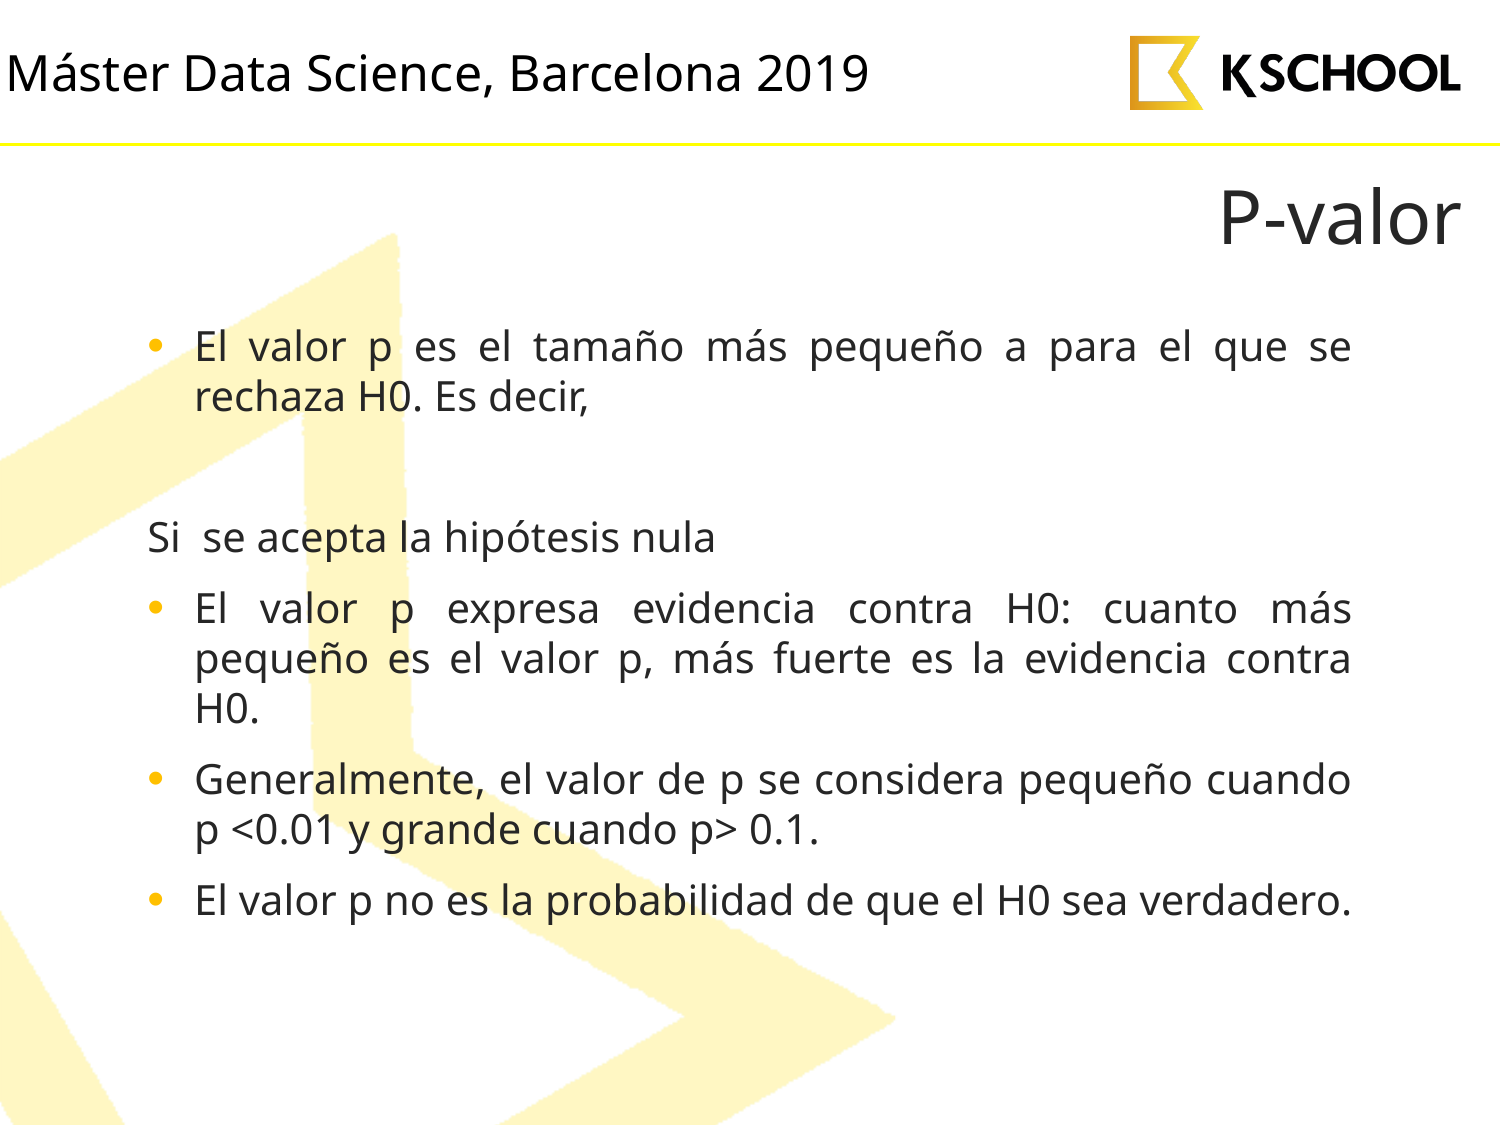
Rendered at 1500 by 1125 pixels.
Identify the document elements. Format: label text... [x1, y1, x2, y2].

picture [0, 188, 919, 1125]
title P-valor [265, 162, 1478, 283]
picture [1121, 23, 1473, 120]
